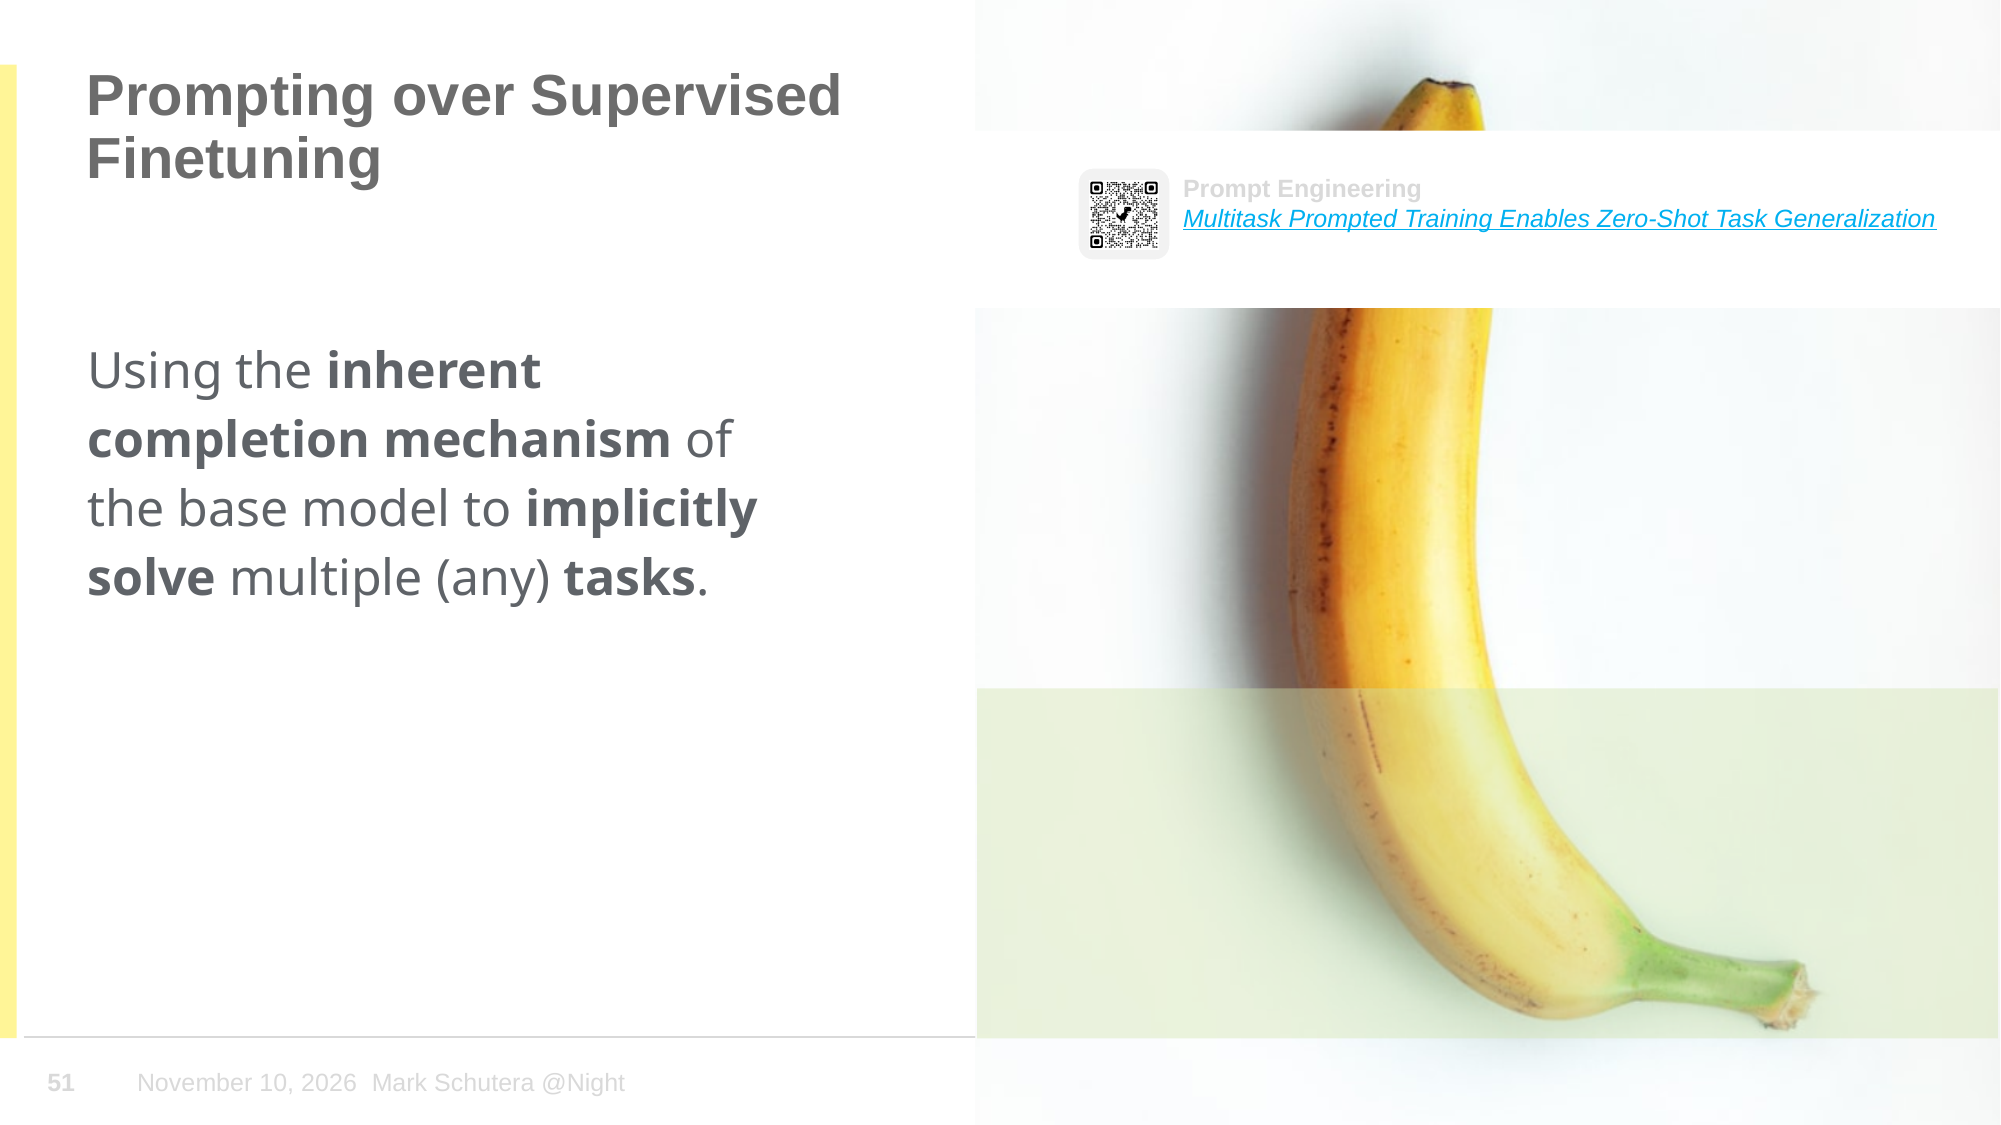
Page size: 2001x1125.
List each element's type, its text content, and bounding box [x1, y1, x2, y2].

title Prompting over Supervised Finetuning [86, 64, 915, 191]
list Using the inherent completion mechanism of the base model to implicitly solve multiple (any) tasks. [87, 329, 784, 1014]
slide_number 51 [47, 1038, 119, 1125]
picture [915, 0, 2001, 1125]
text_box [1077, 165, 1955, 261]
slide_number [137, 1038, 362, 1125]
